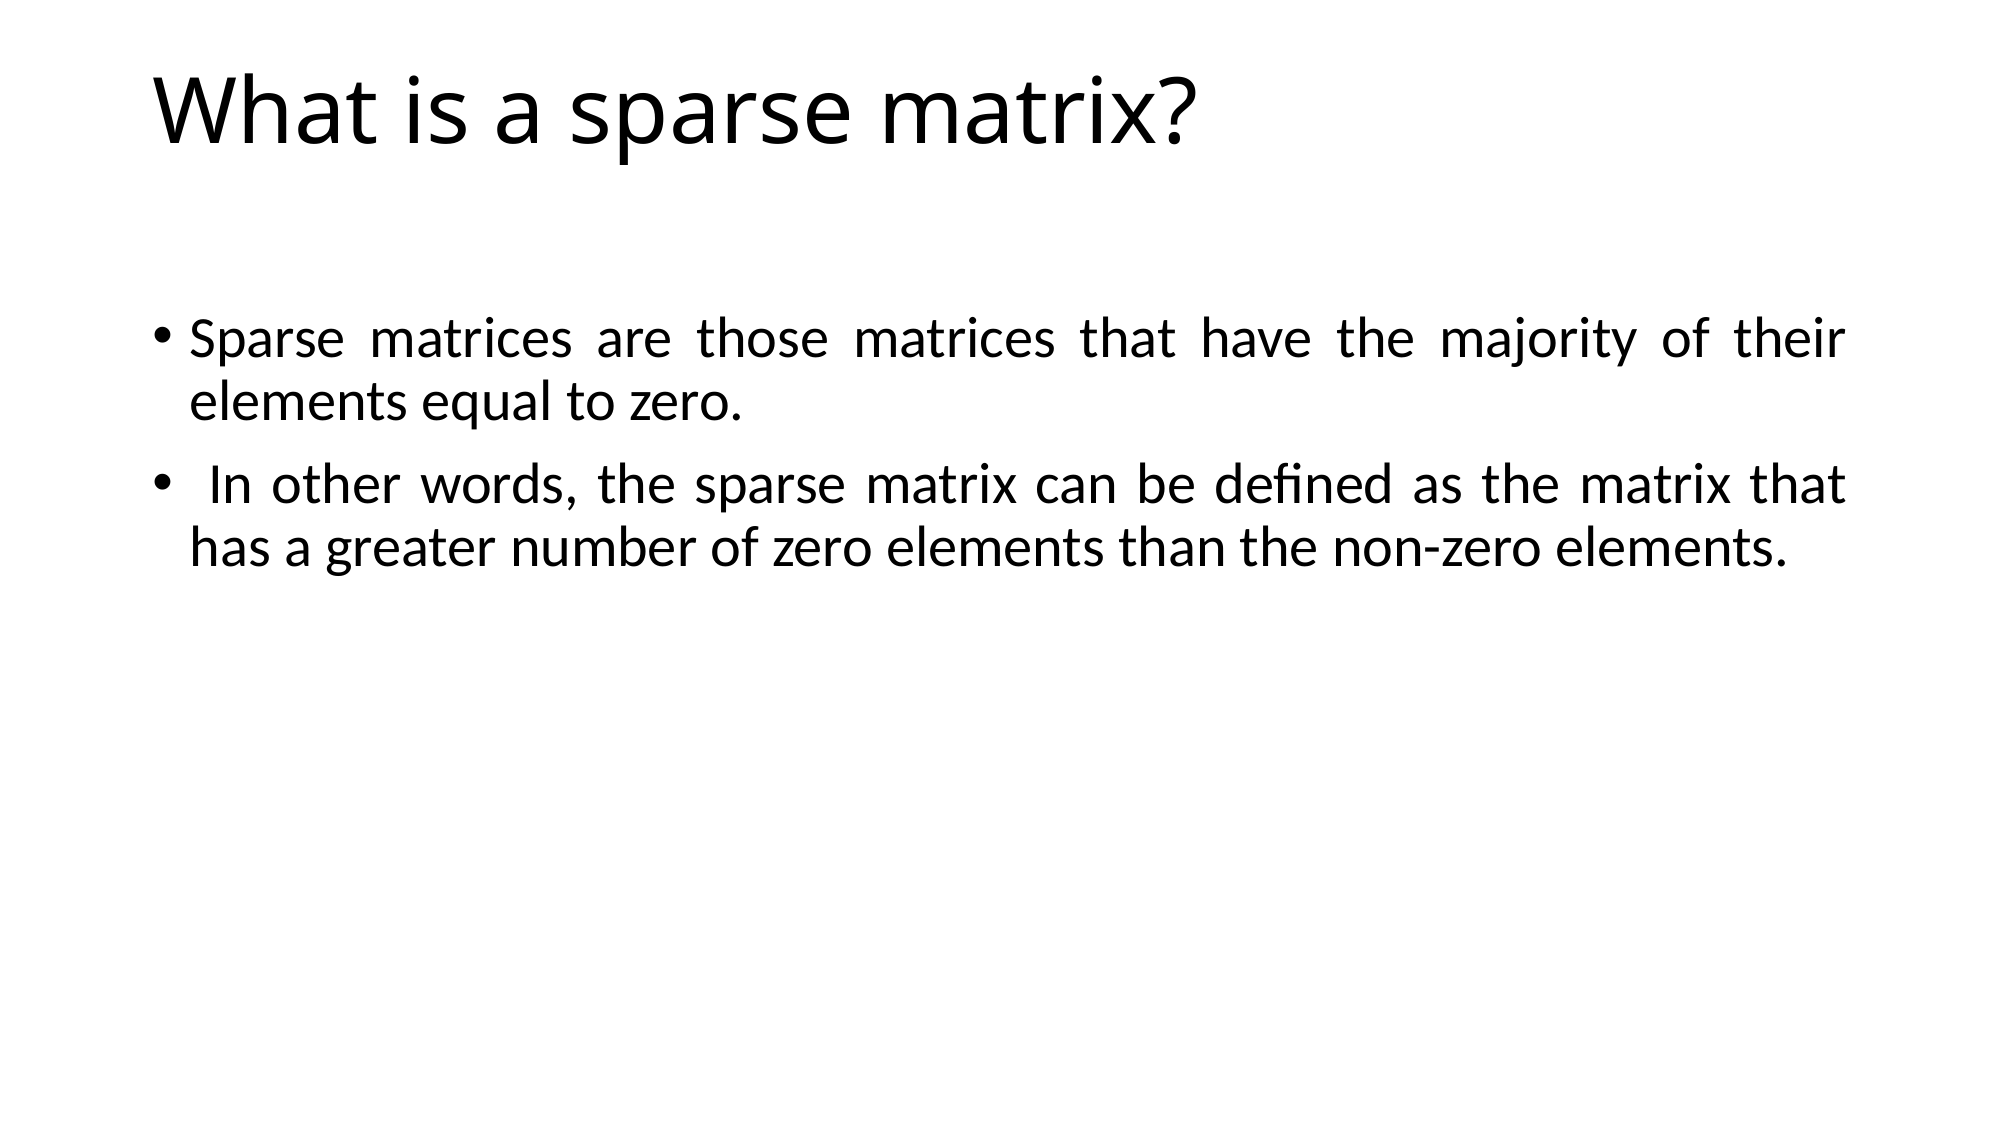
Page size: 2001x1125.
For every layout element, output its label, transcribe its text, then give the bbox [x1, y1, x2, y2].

text_box What is a sparse matrix? [137, 59, 1863, 278]
text_box Sparse matrices are those matrices that have the majority of their elements equal to zero. In other words, the sparse matrix can be defined as the matrix that has a greater number of zero elements than the non-zero elements. [137, 299, 1863, 1014]
